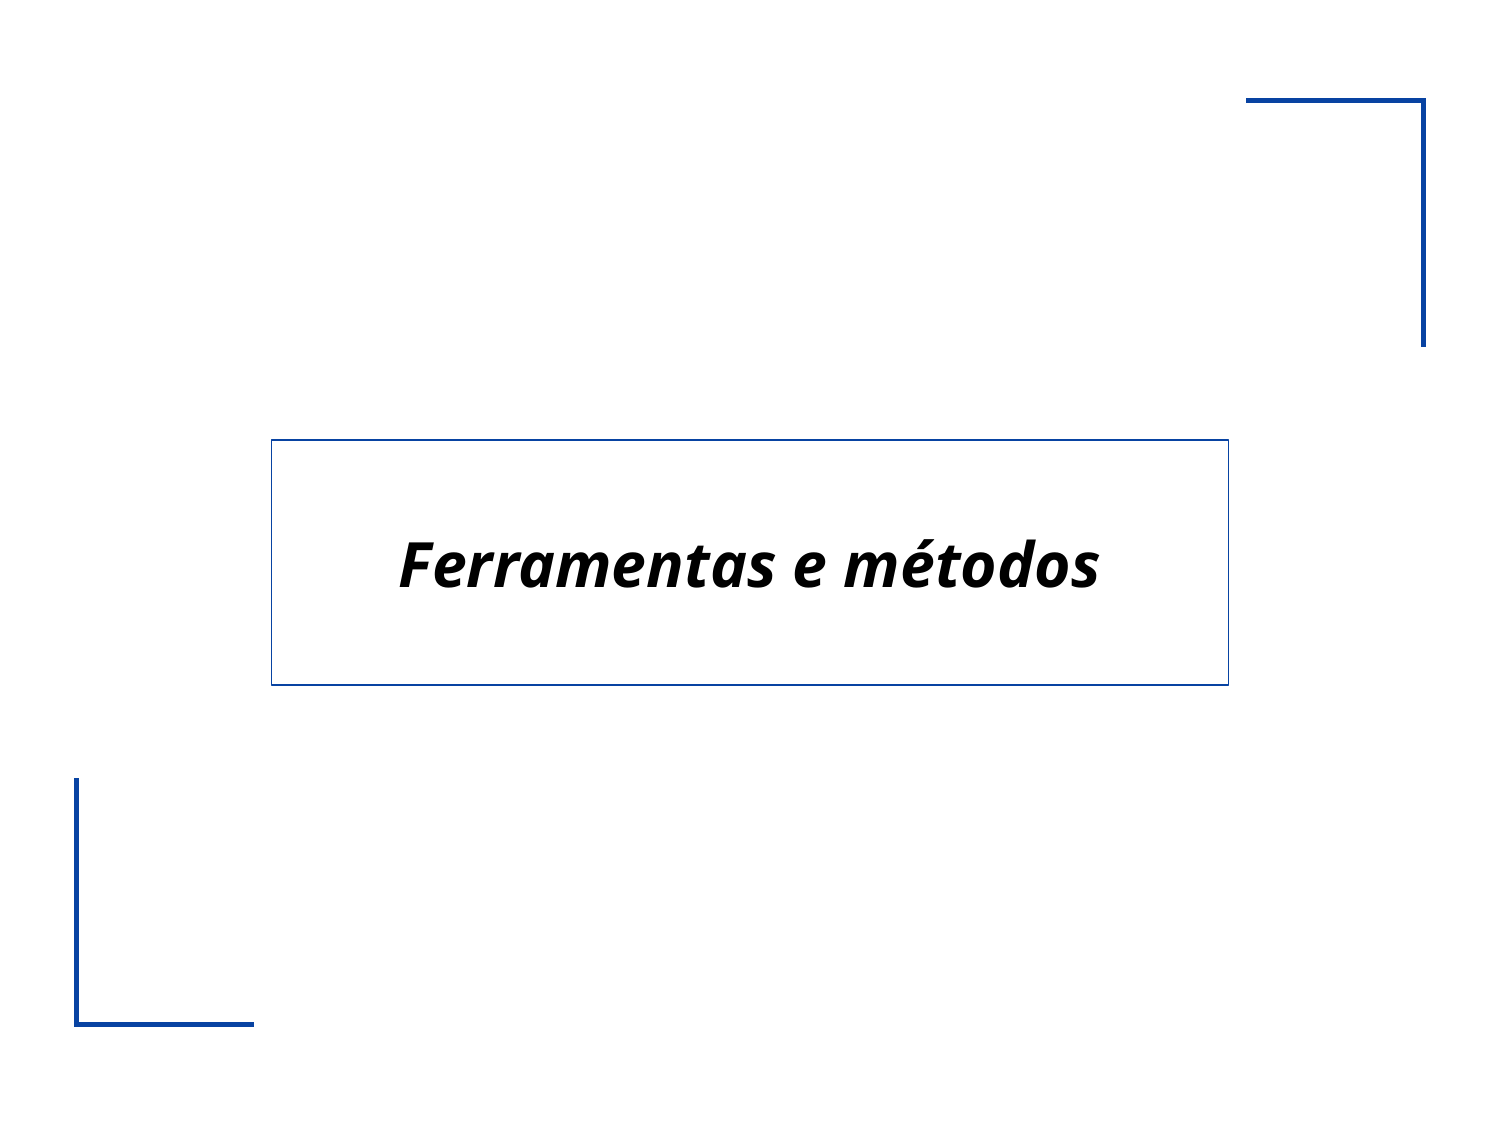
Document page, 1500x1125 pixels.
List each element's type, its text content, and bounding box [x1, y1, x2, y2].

title Ferramentas e métodos [271, 439, 1229, 686]
